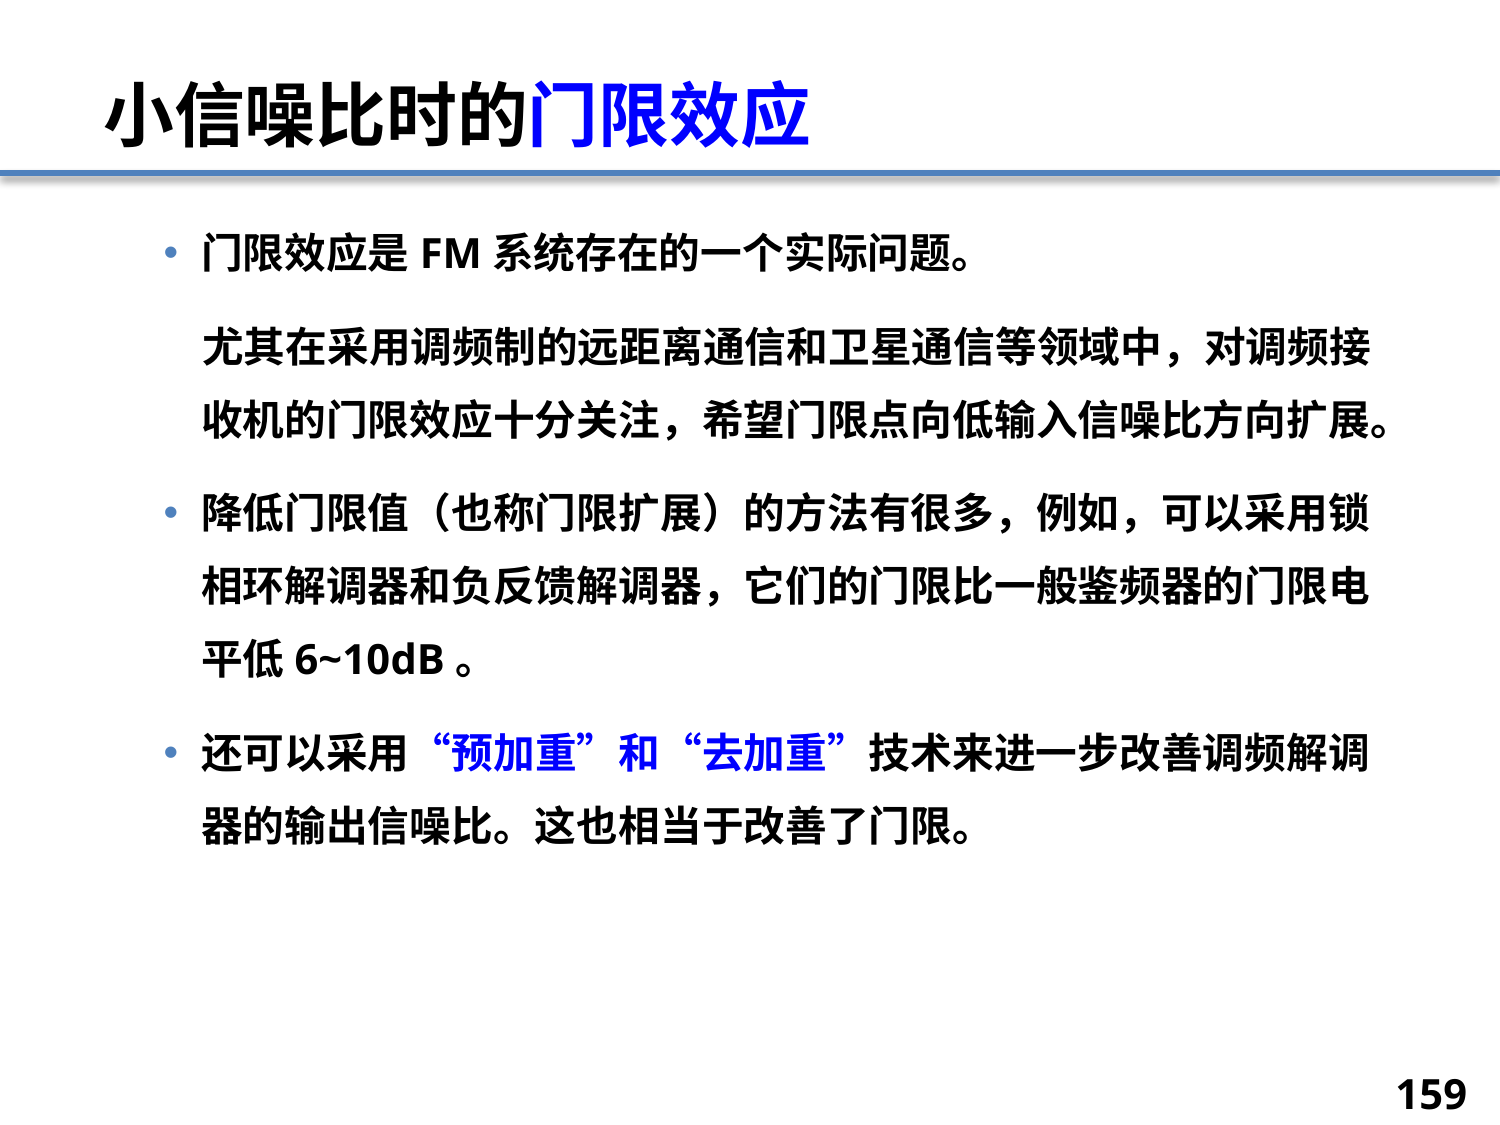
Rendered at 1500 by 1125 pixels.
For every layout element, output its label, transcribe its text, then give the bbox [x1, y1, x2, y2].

list 门限效应是FM系统存在的一个实际问题。 尤其在采用调频制的远距离通信和卫星通信等领域中，对调频接收机的门限效应十分关注，希望门限点向低输入信噪比方向扩展。 降低门限值（也称门限扩展）的方法有很多，例如，可以采用锁相环解调器和负反馈解调器，它们的门限比一般鉴频器的门限电平低6~10dB。 还可以采用“预加重”和“去加重”技术来进一步改善调频解调器的输出信噪比。这也相当于改善了门限。 [88, 196, 1412, 1024]
title 小信噪比时的门限效应 [88, 30, 1412, 164]
slide_number 159 [1379, 1075, 1483, 1118]
